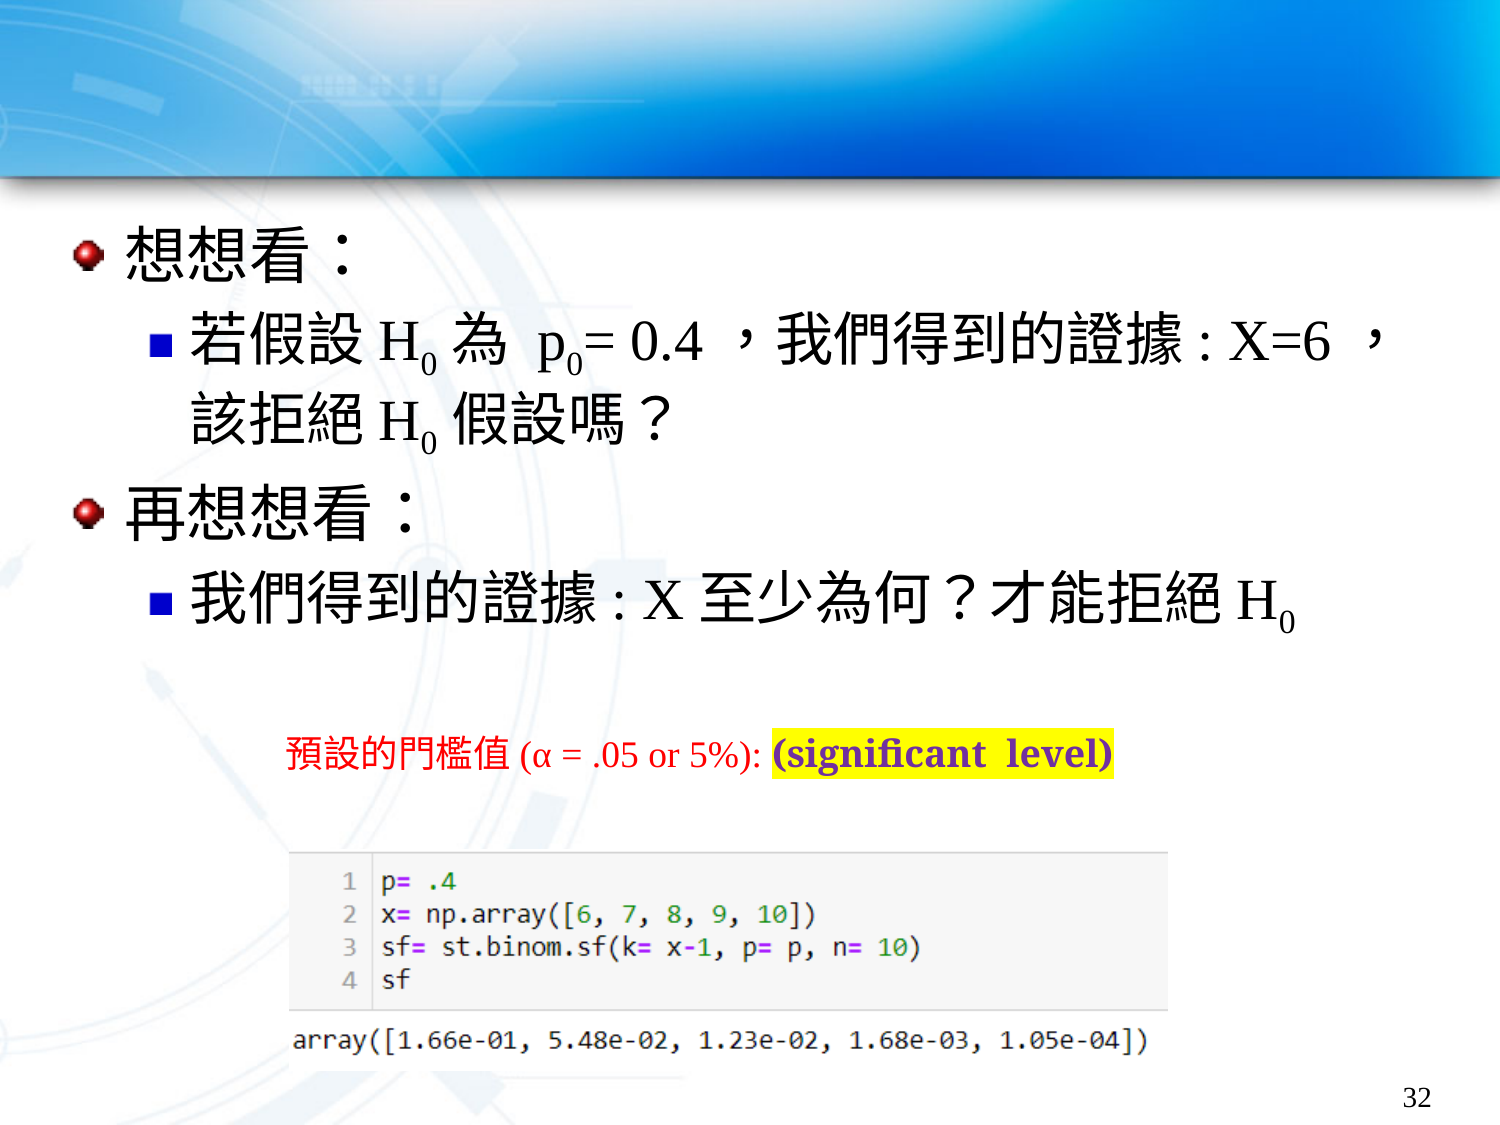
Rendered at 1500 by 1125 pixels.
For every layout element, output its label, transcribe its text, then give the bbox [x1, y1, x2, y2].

picture [0, 0, 1500, 1125]
list 想想看： 若假設H0為 p0= 0.4，我們得到的證據: X=6，該拒絕H0假設嗎？ 再想想看： 我們得到的證據: X至少為何？才能拒絕H0 [52, 207, 1448, 658]
slide_number 32 [1134, 1070, 1448, 1125]
text_box 預設的門檻值(α = .05 or 5%): (significant level) [270, 723, 1169, 783]
